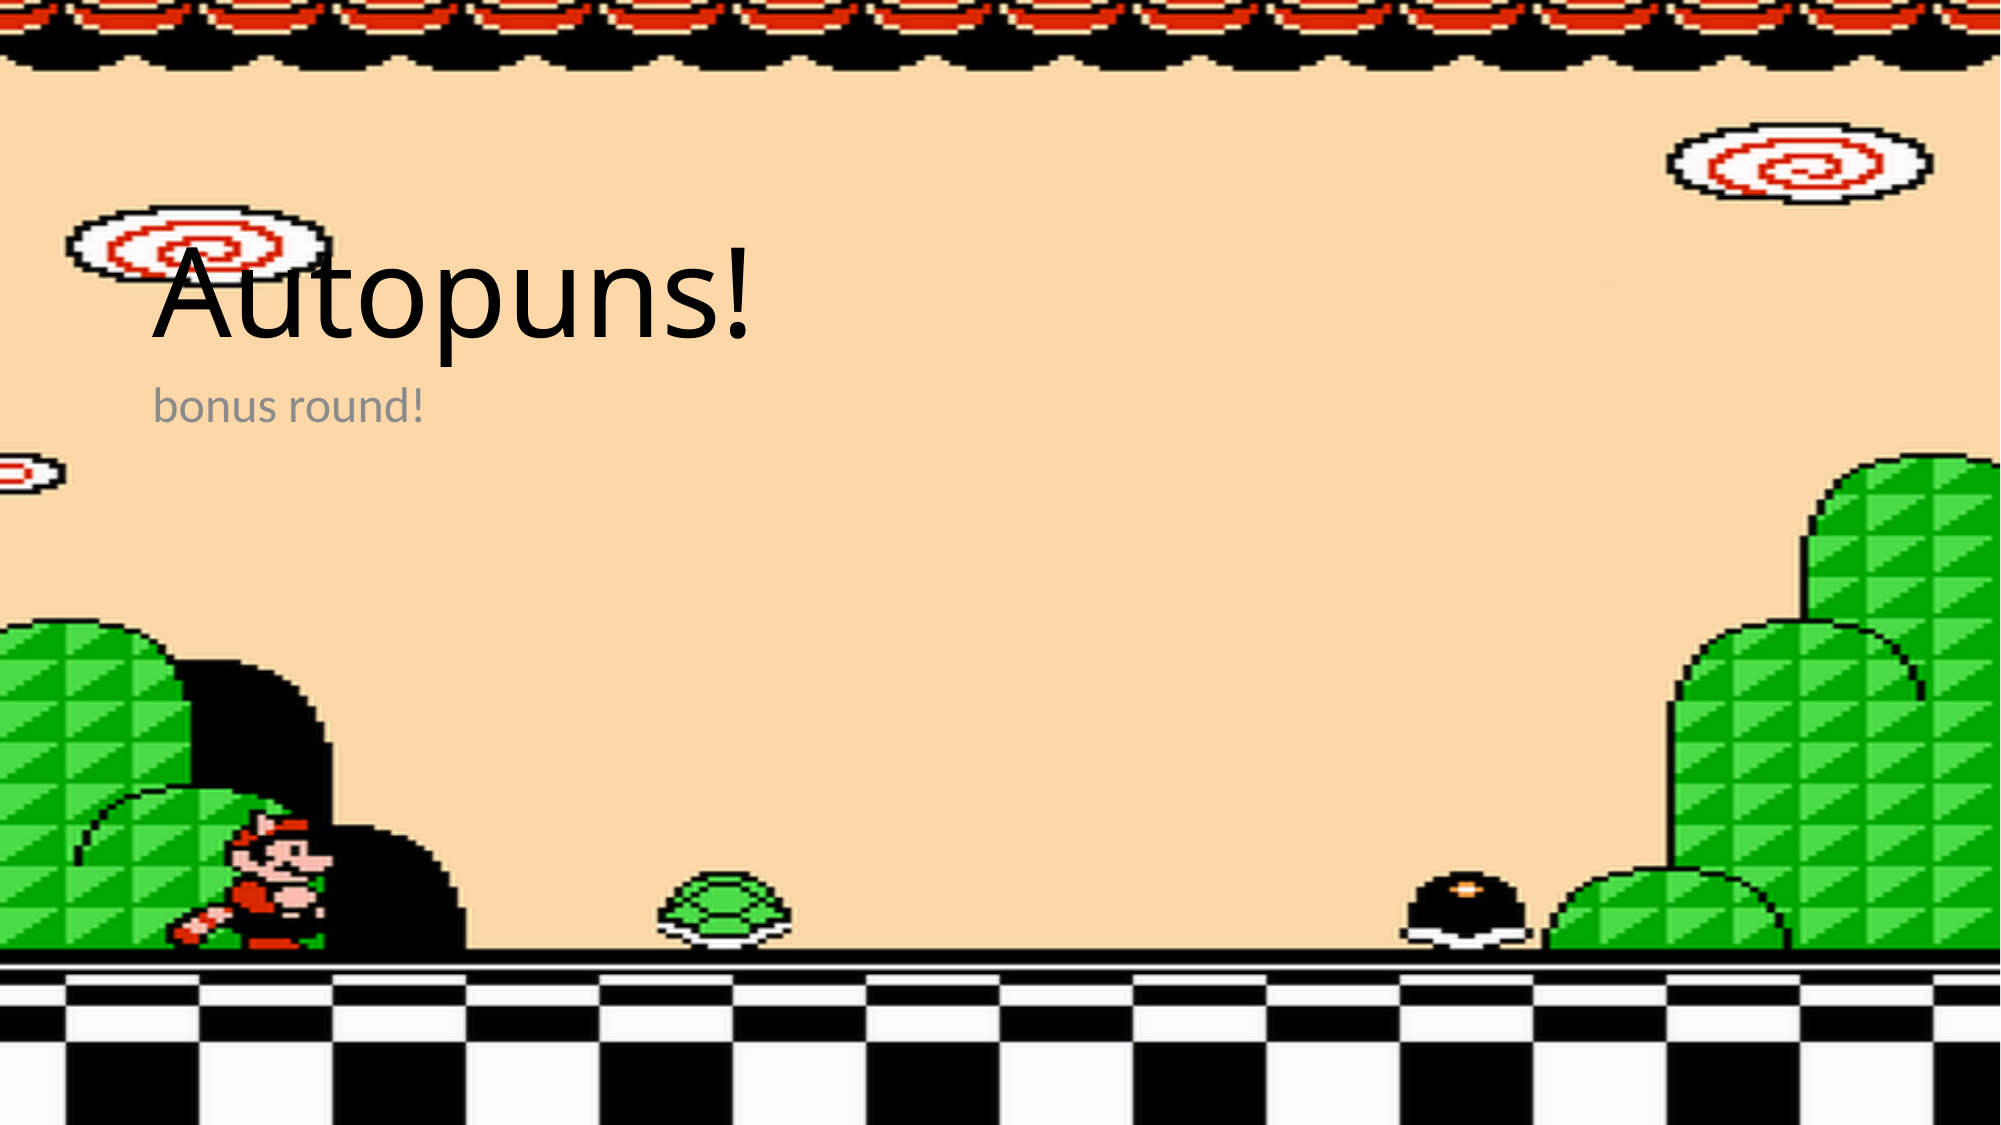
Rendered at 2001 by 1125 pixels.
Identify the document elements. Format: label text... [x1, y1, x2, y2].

picture [0, 0, 2001, 1125]
title Autopuns! [137, 155, 1863, 372]
list bonus round! [137, 372, 1863, 619]
